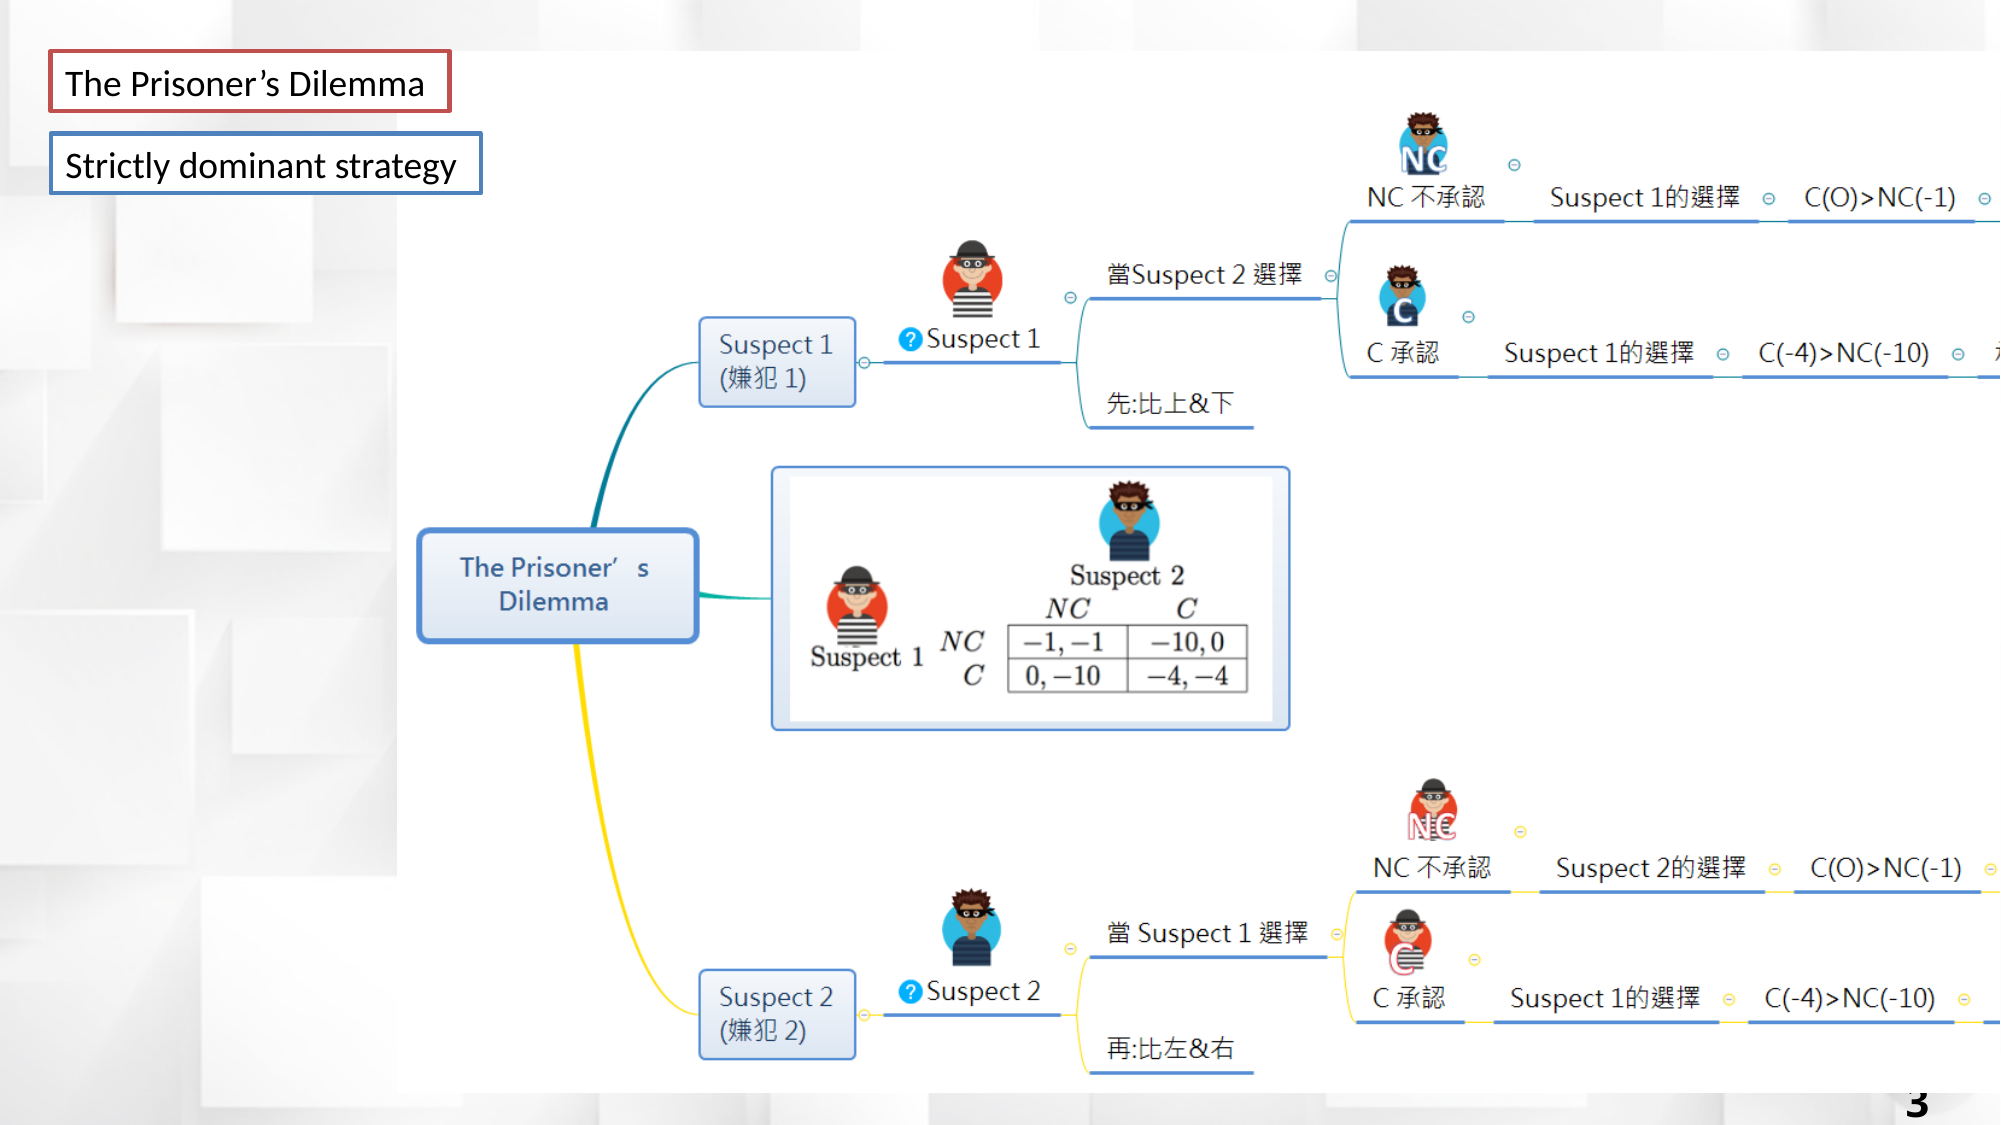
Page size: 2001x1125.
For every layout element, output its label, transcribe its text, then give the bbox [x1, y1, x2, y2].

text_box The Prisoner’s Dilemma [48, 49, 397, 113]
text_box Strictly dominant strategy [49, 131, 391, 195]
picture [0, 0, 2001, 1125]
text_box [1900, 1102, 1961, 1114]
